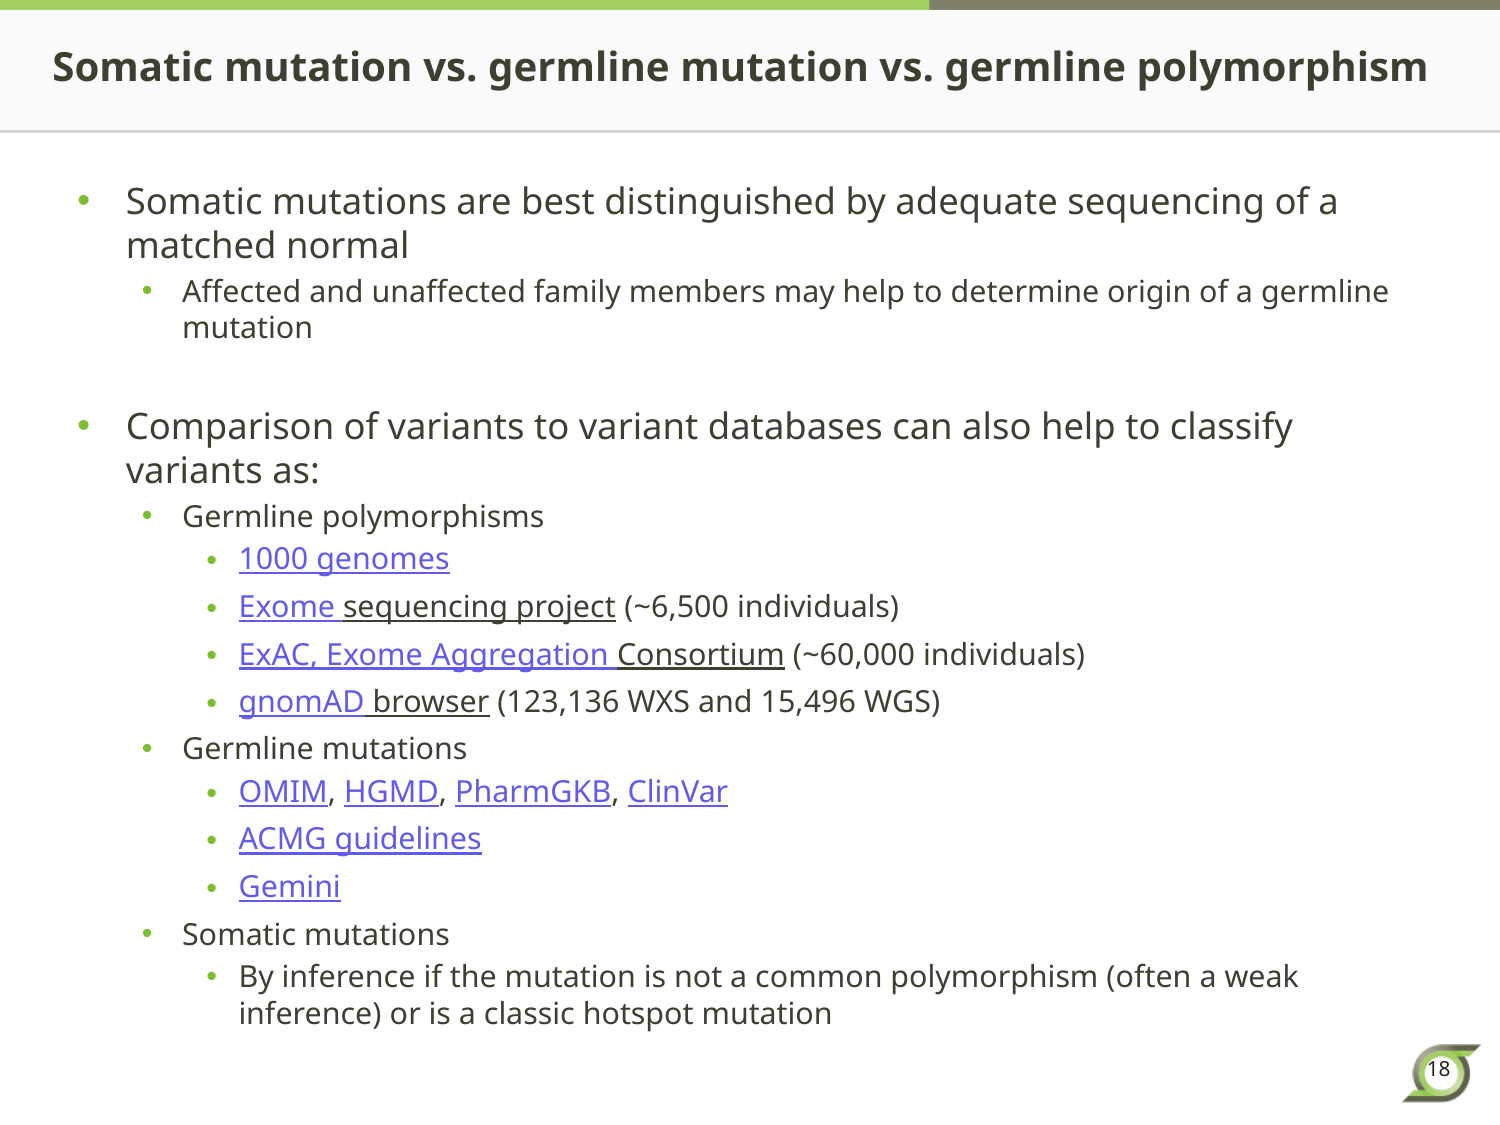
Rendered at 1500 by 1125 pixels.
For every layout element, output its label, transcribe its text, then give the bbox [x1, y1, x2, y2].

list Somatic mutations are best distinguished by adequate sequencing of a matched normal Affected and unaffected family members may help to determine origin of a germline mutation Comparison of variants to variant databases can also help to classify variants as: Germline polymorphisms 1000 genomes Exome sequencing project (~6,500 individuals) ExAC, Exome Aggregation Consortium (~60,000 individuals) gnomAD browser (123,136 WXS and 15,496 WGS) Germline mutations OMIM, HGMD, PharmGKB, ClinVar ACMG guidelines Gemini Somatic mutations By inference if the mutation is not a common polymorphism (often a weak inference) or is a classic hotspot mutation [62, 170, 1438, 1050]
title Somatic mutation vs. germline mutation vs. germline polymorphism [37, 18, 1454, 112]
